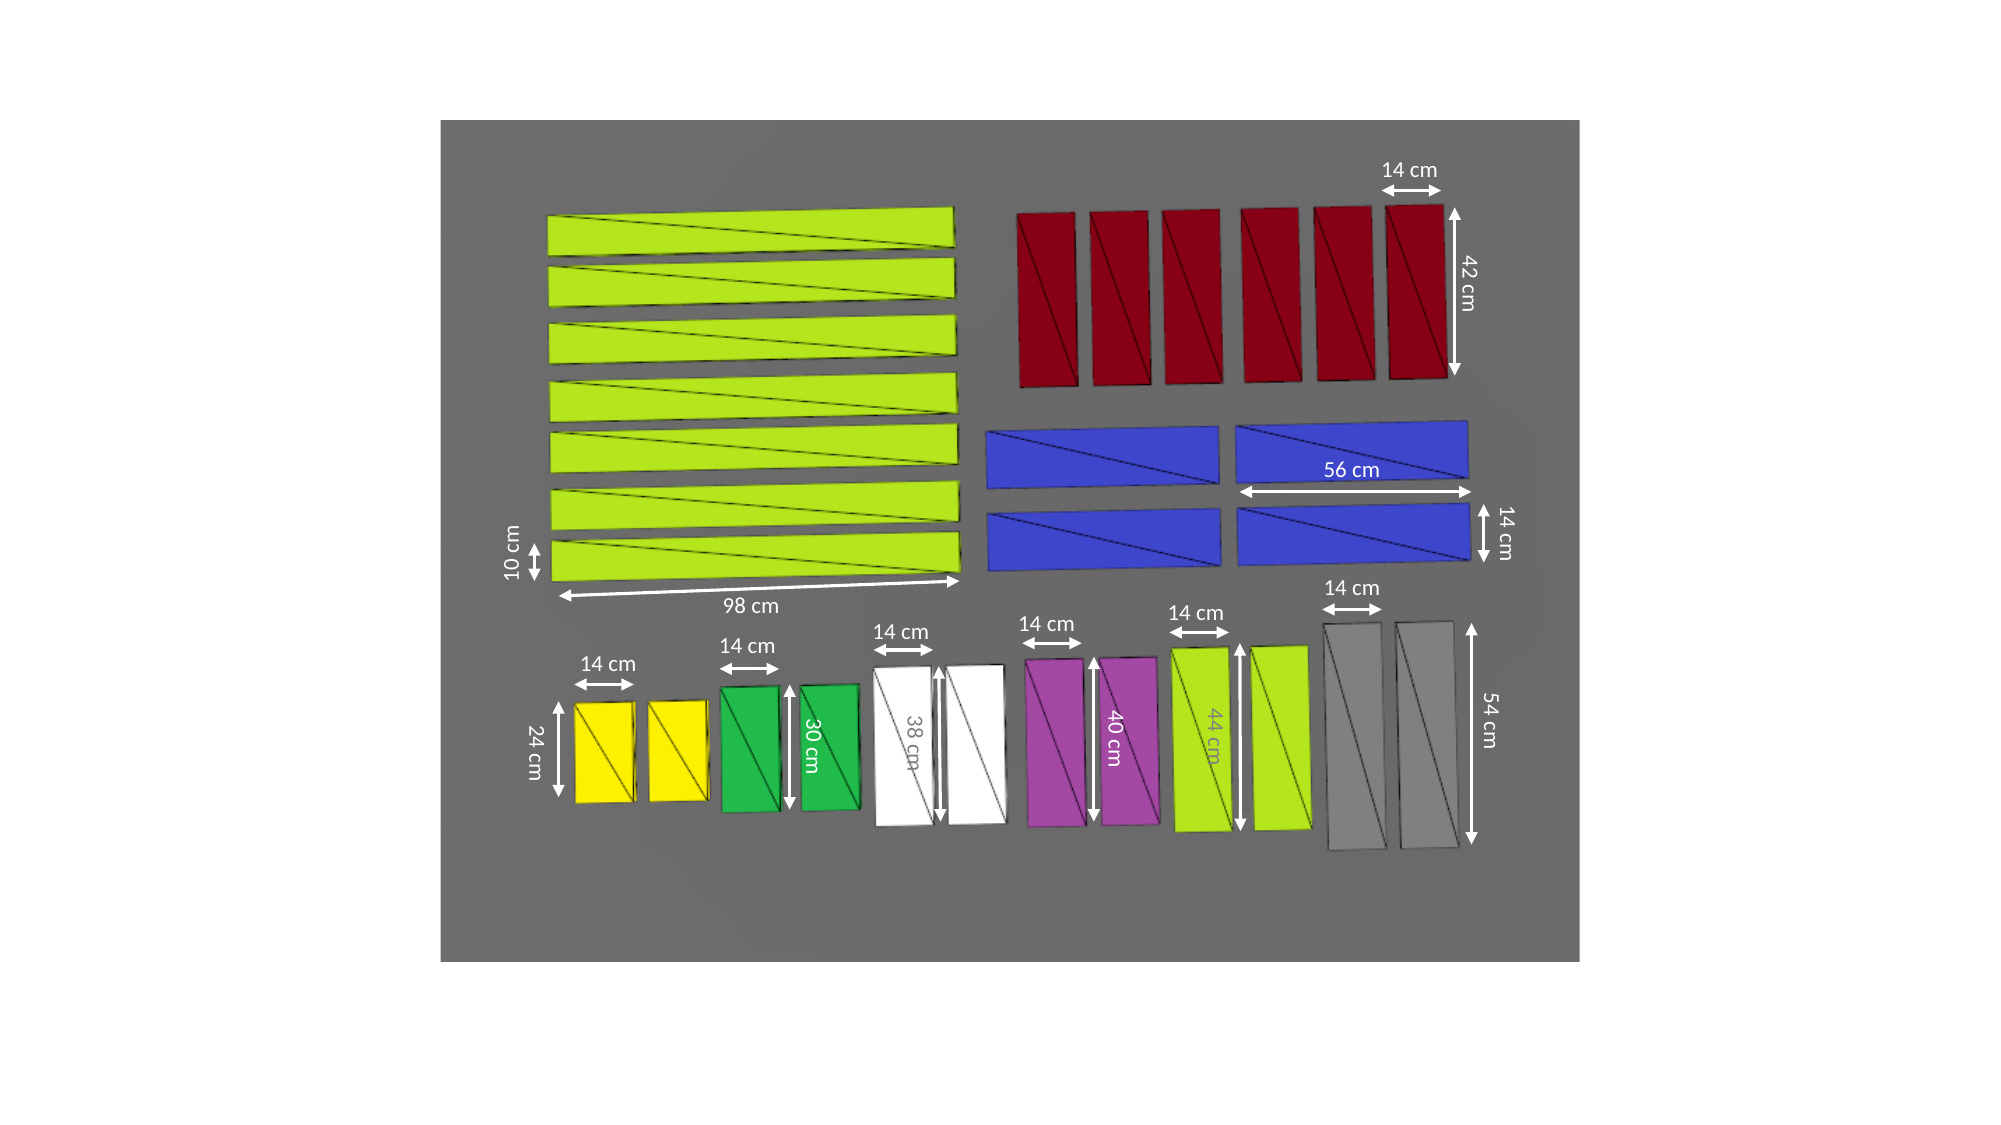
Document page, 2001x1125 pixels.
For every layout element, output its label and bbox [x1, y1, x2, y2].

text_box [440, 120, 1580, 962]
